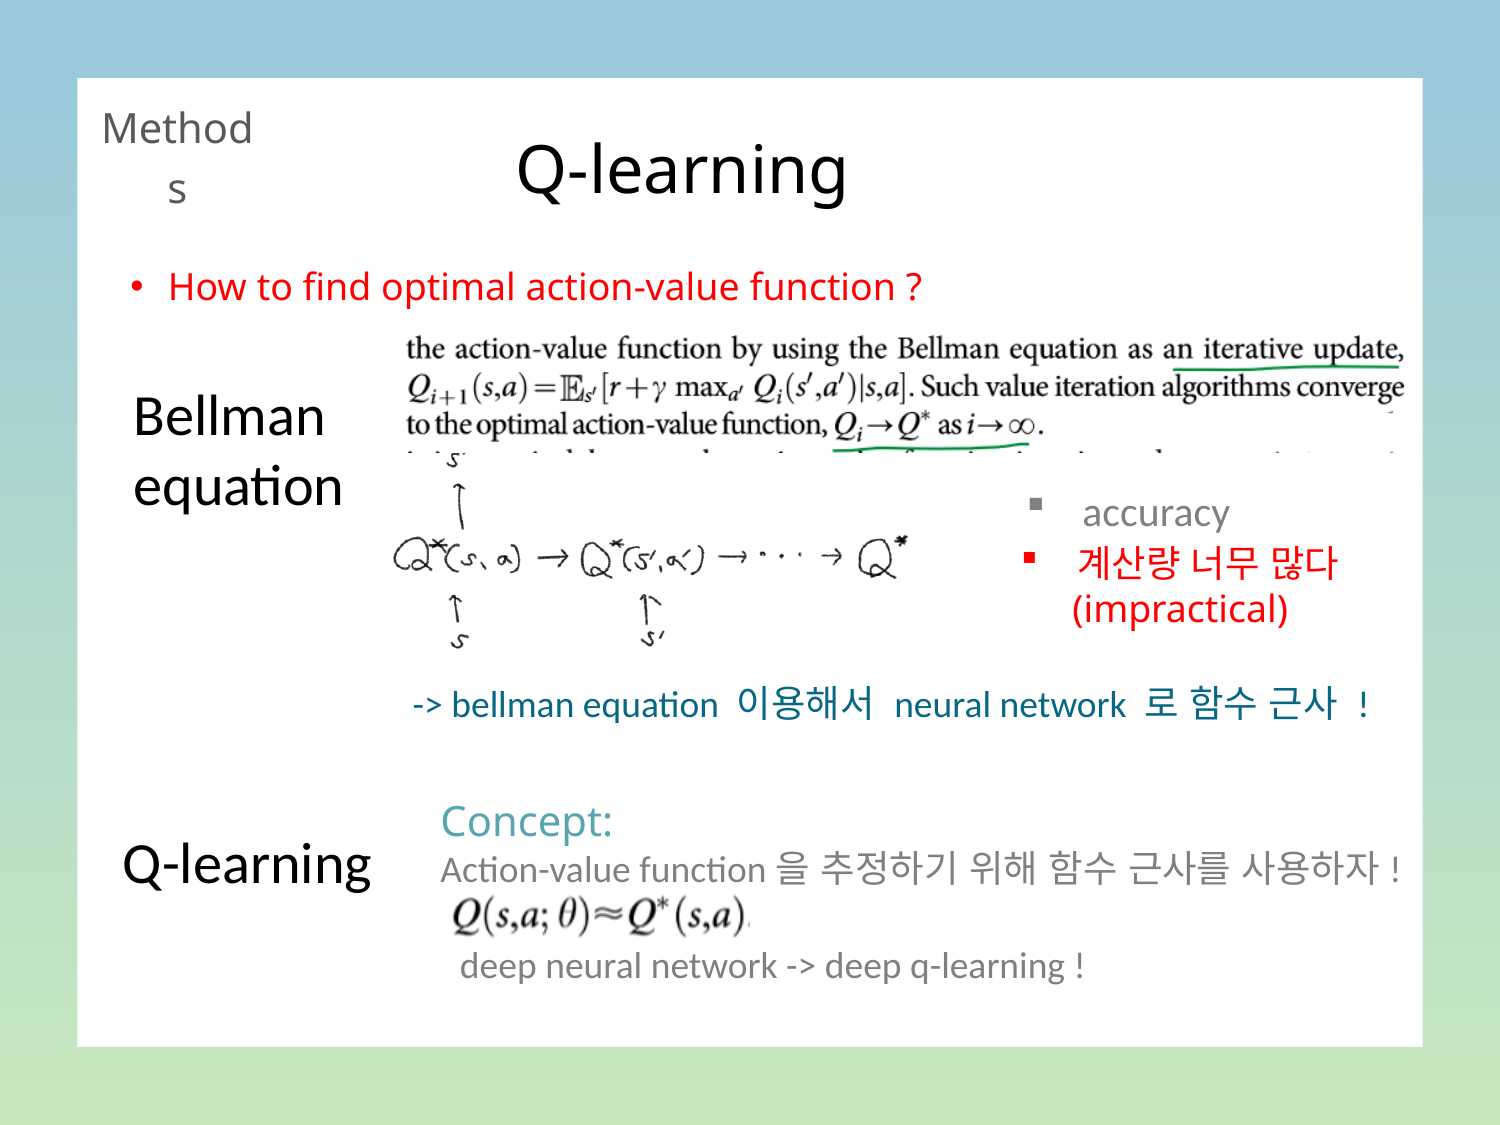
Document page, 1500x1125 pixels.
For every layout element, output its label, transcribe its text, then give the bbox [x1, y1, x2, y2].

text_box [76, 77, 1424, 1048]
list How to find optimal action-value function ? [115, 260, 1385, 335]
text_box accuracy [1011, 477, 1246, 542]
picture [443, 888, 750, 942]
text_box Concept: Action-value function을 추정하기 위해 함수 근사를 사용하자! [425, 787, 1417, 897]
picture [350, 329, 1414, 670]
text_box Q-learning [108, 818, 401, 903]
text_box Methods [77, 84, 278, 220]
text_box Bellman equation [118, 369, 400, 525]
text_box -> bellman equation 이용해서 neural network 로 함수 근사 ! [397, 672, 1385, 732]
text_box 계산량 너무 많다 (impractical) [1006, 532, 1355, 638]
text_box deep neural network -> deep q-learning ! [445, 933, 1102, 994]
text_box Q-learning [500, 120, 1000, 215]
